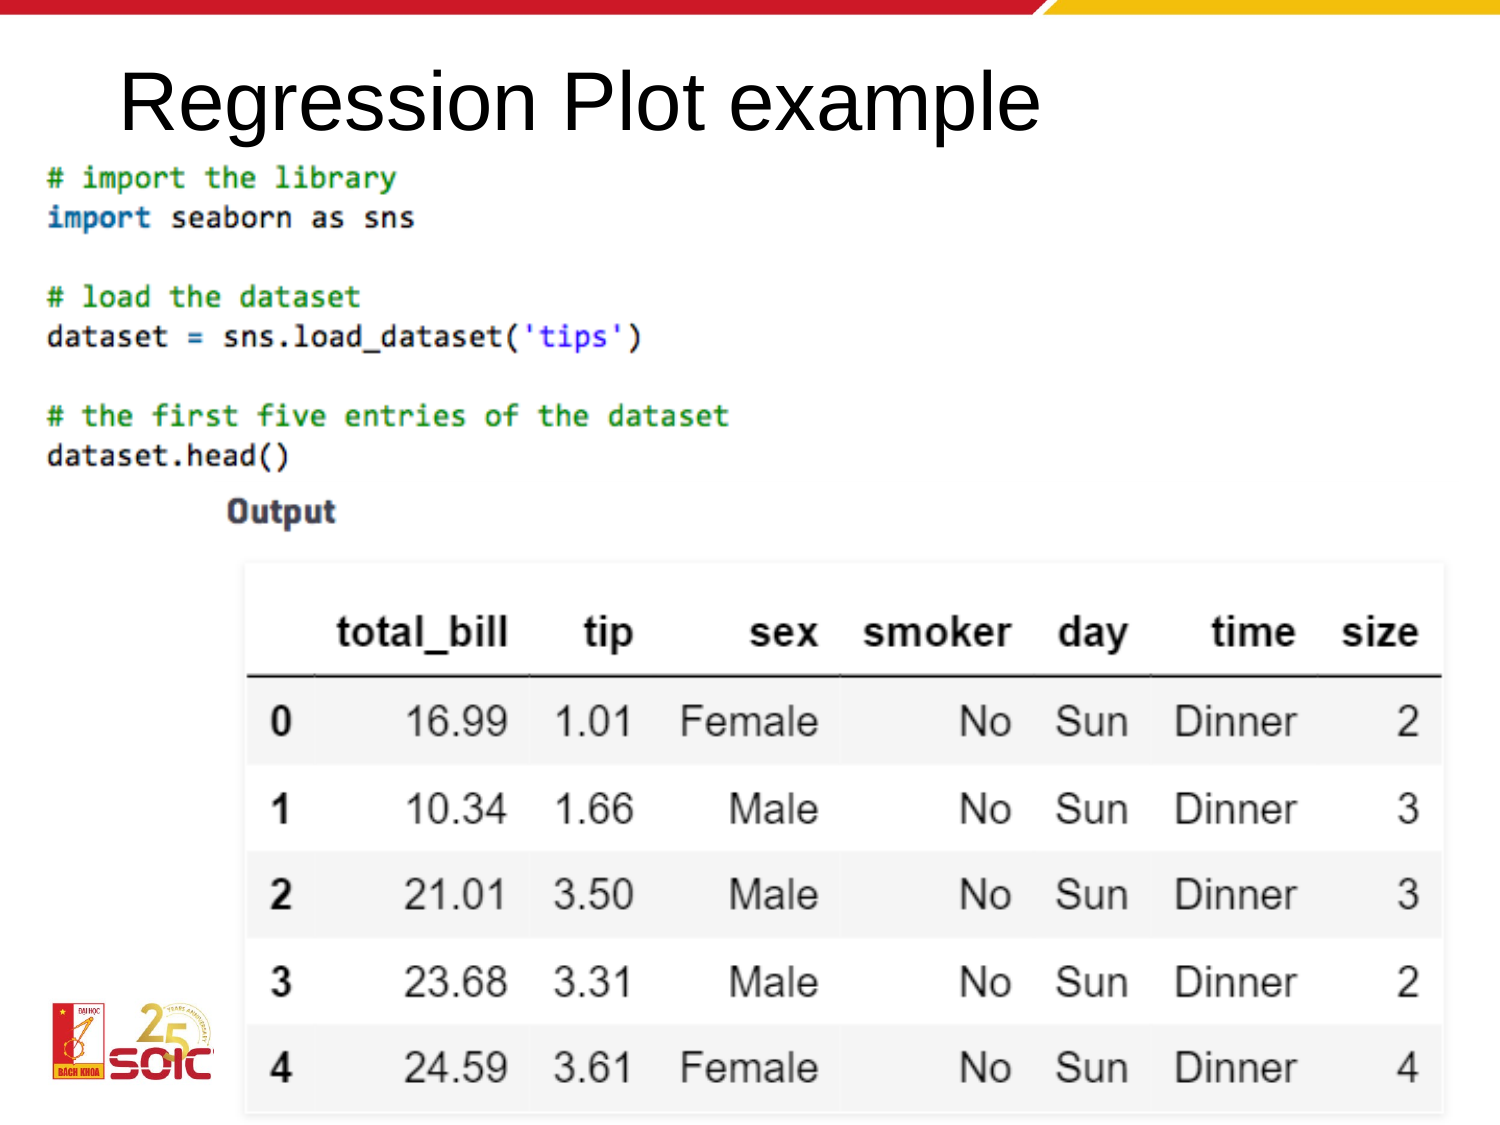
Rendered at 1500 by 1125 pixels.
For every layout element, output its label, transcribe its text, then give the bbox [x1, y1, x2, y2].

title Regression Plot example [103, 29, 1397, 179]
picture [0, 0, 1500, 1125]
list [41, 153, 750, 481]
